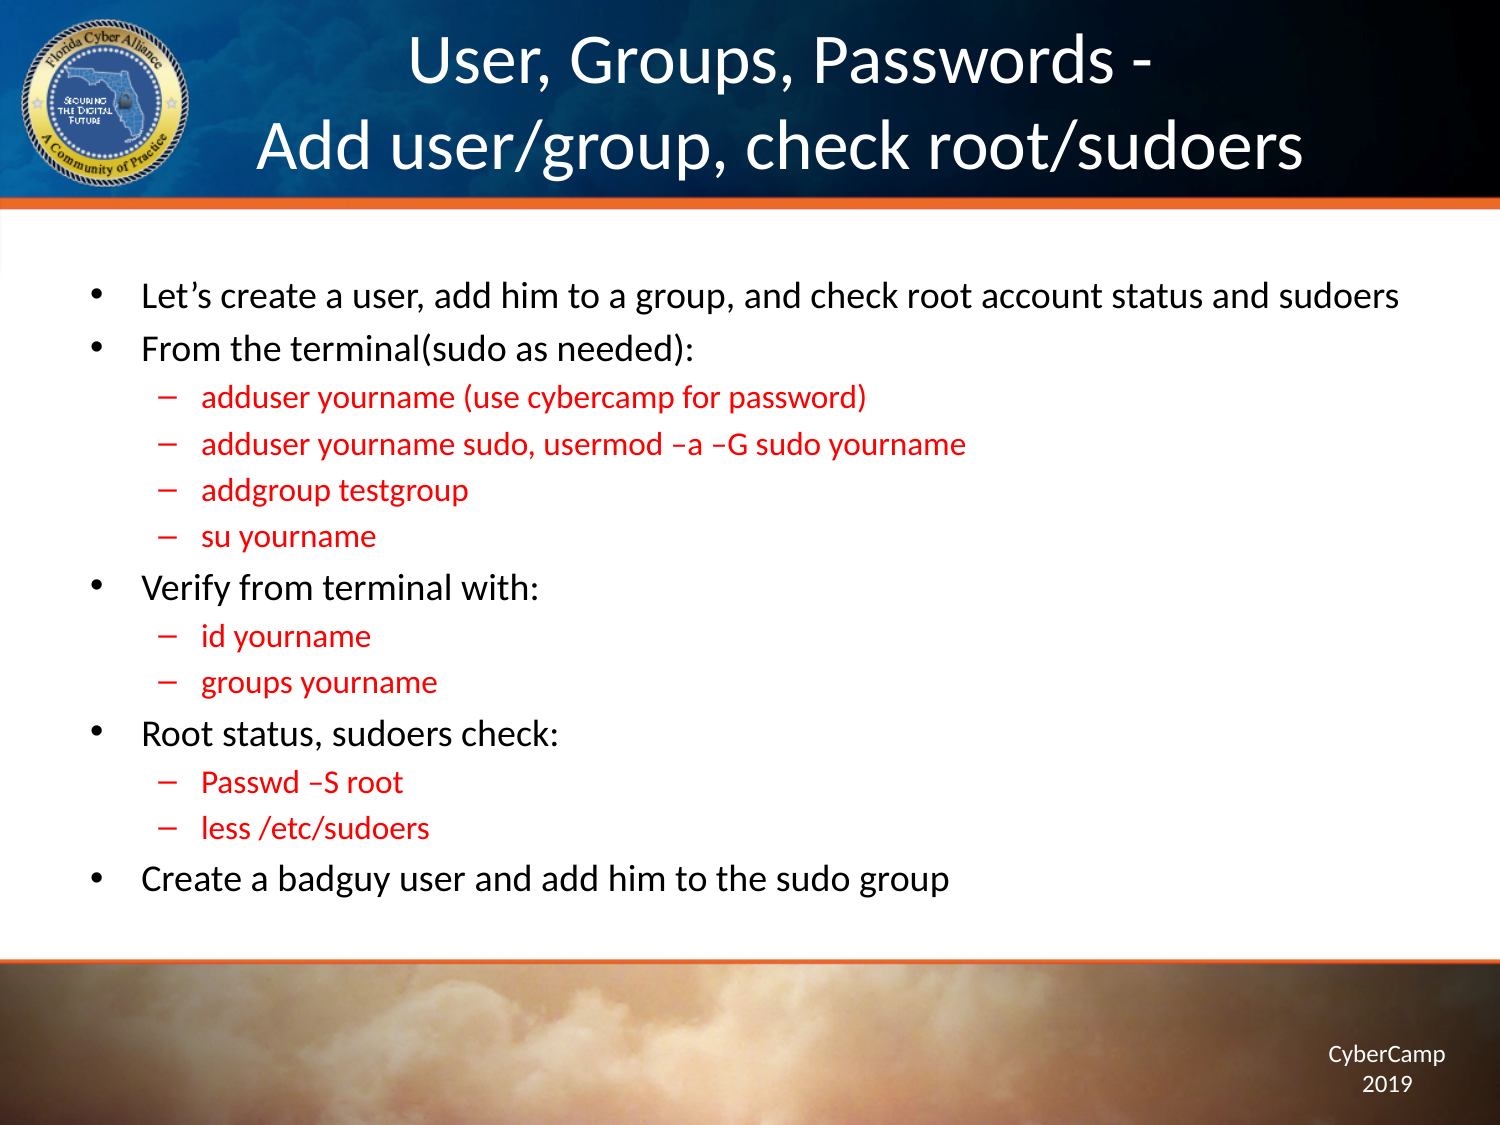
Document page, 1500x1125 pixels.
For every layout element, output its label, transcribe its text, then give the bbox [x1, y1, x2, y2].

list Let’s create a user, add him to a group, and check root account status and sudoers From the terminal(sudo as needed): adduser yourname (use cybercamp for password) adduser yourname sudo, usermod –a –G sudo yourname addgroup testgroup su yourname Verify from terminal with: id yourname groups yourname Root status, sudoers check: Passwd –S root less /etc/sudoers Create a badguy user and add him to the sudo group [75, 262, 1425, 925]
title User, Groups, Passwords - Add user/group, check root/sudoers [75, 4, 1488, 192]
picture [0, 958, 1500, 1125]
picture [0, 0, 1500, 292]
